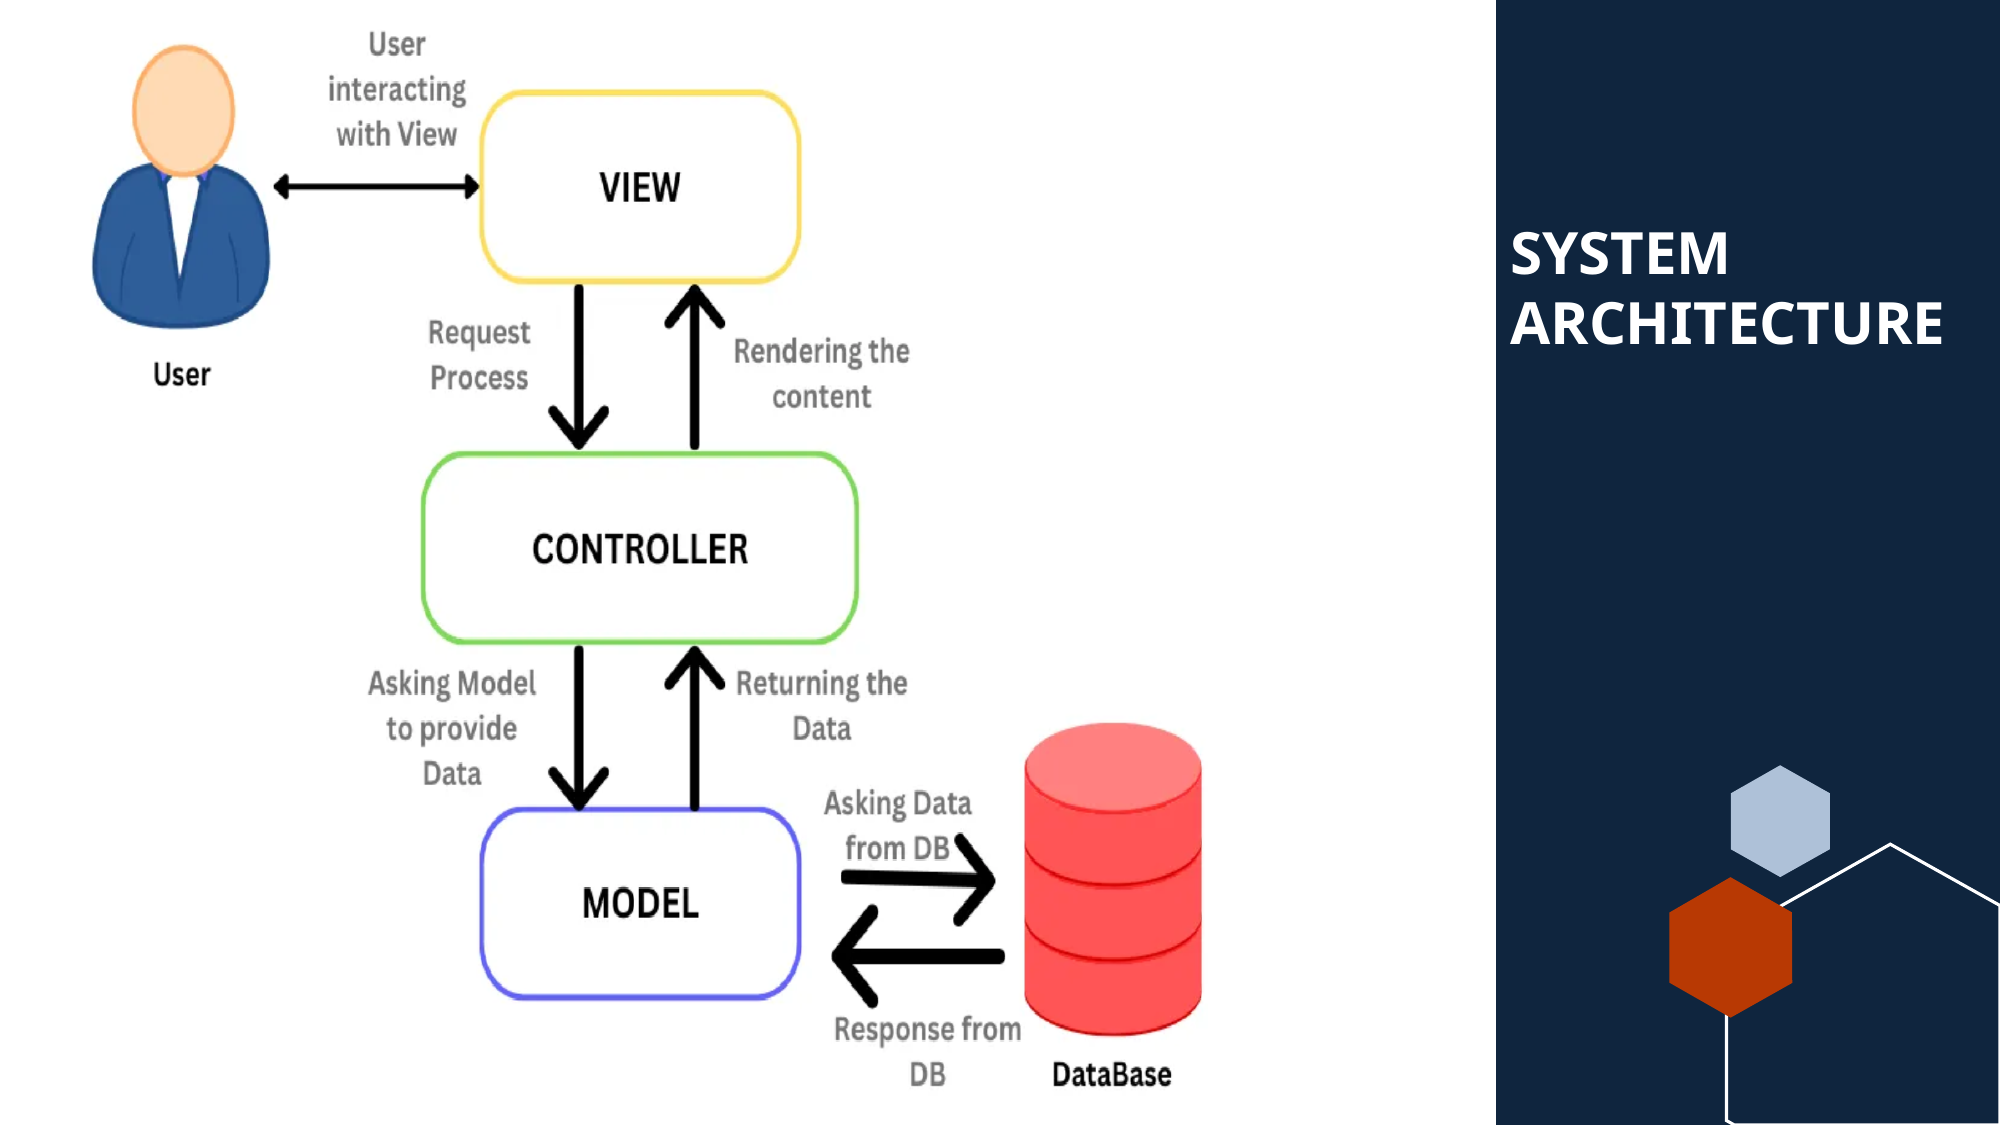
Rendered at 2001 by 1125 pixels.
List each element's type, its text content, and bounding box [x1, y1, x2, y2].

text_box SYSTEM ARCHITECTURE [1496, 208, 1999, 364]
picture [0, 0, 1496, 1125]
